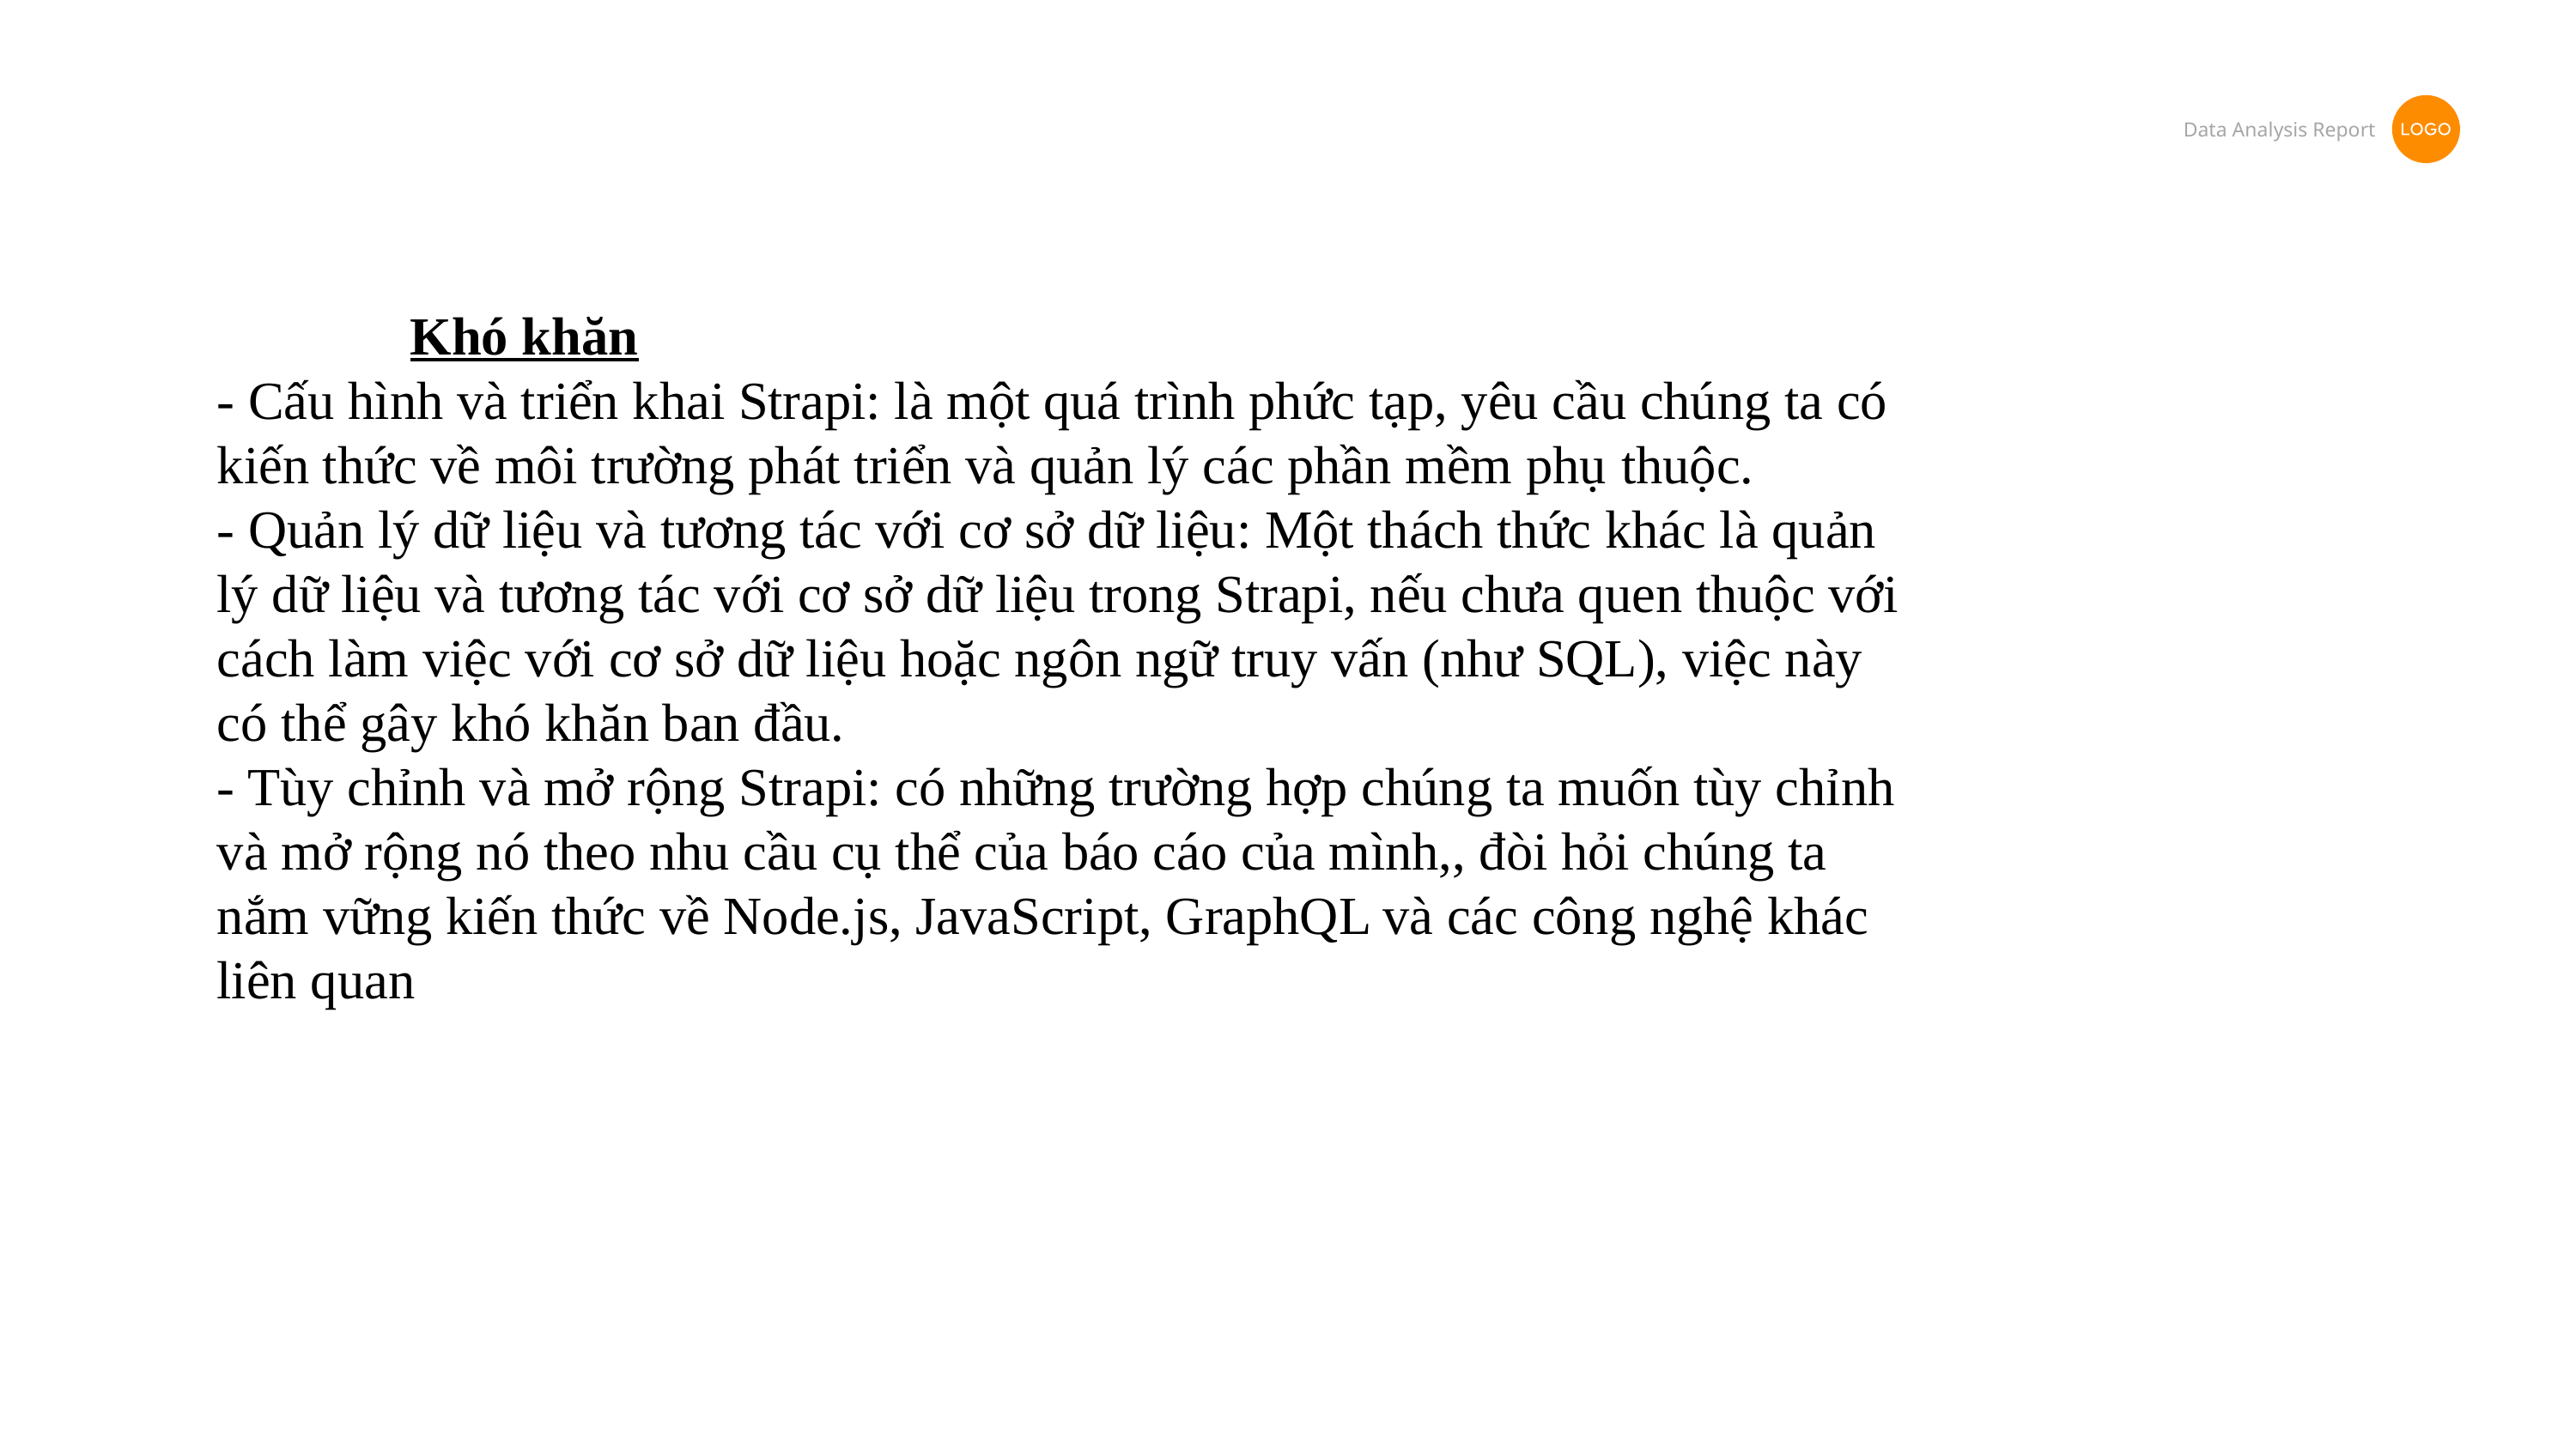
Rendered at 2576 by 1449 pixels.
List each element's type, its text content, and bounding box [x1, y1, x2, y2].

text_box Khó khăn - Cấu hình và triển khai Strapi: là một quá trình phức tạp, yêu cầu chúng ta có kiến thức về môi trường phát triển và quản lý các phần mềm phụ thuộc. - Quản lý dữ liệu và tương tác với cơ sở dữ liệu: Một thách thức khác là quản lý dữ liệu và tương tác với cơ sở dữ liệu trong Strapi, nếu chưa quen thuộc với cách làm việc với cơ sở dữ liệu hoặc ngôn ngữ truy vấn (như SQL), việc này có thể gây khó khăn ban đầu. - Tùy chỉnh và mở rộng Strapi: có những trường hợp chúng ta muốn tùy chỉnh và mở rộng nó theo nhu cầu cụ thể của báo cáo của mình,, đòi hỏi chúng ta nắm vững kiến thức về Node.js, JavaScript, GraphQL và các công nghệ khác liên quan [204, 294, 1935, 1144]
